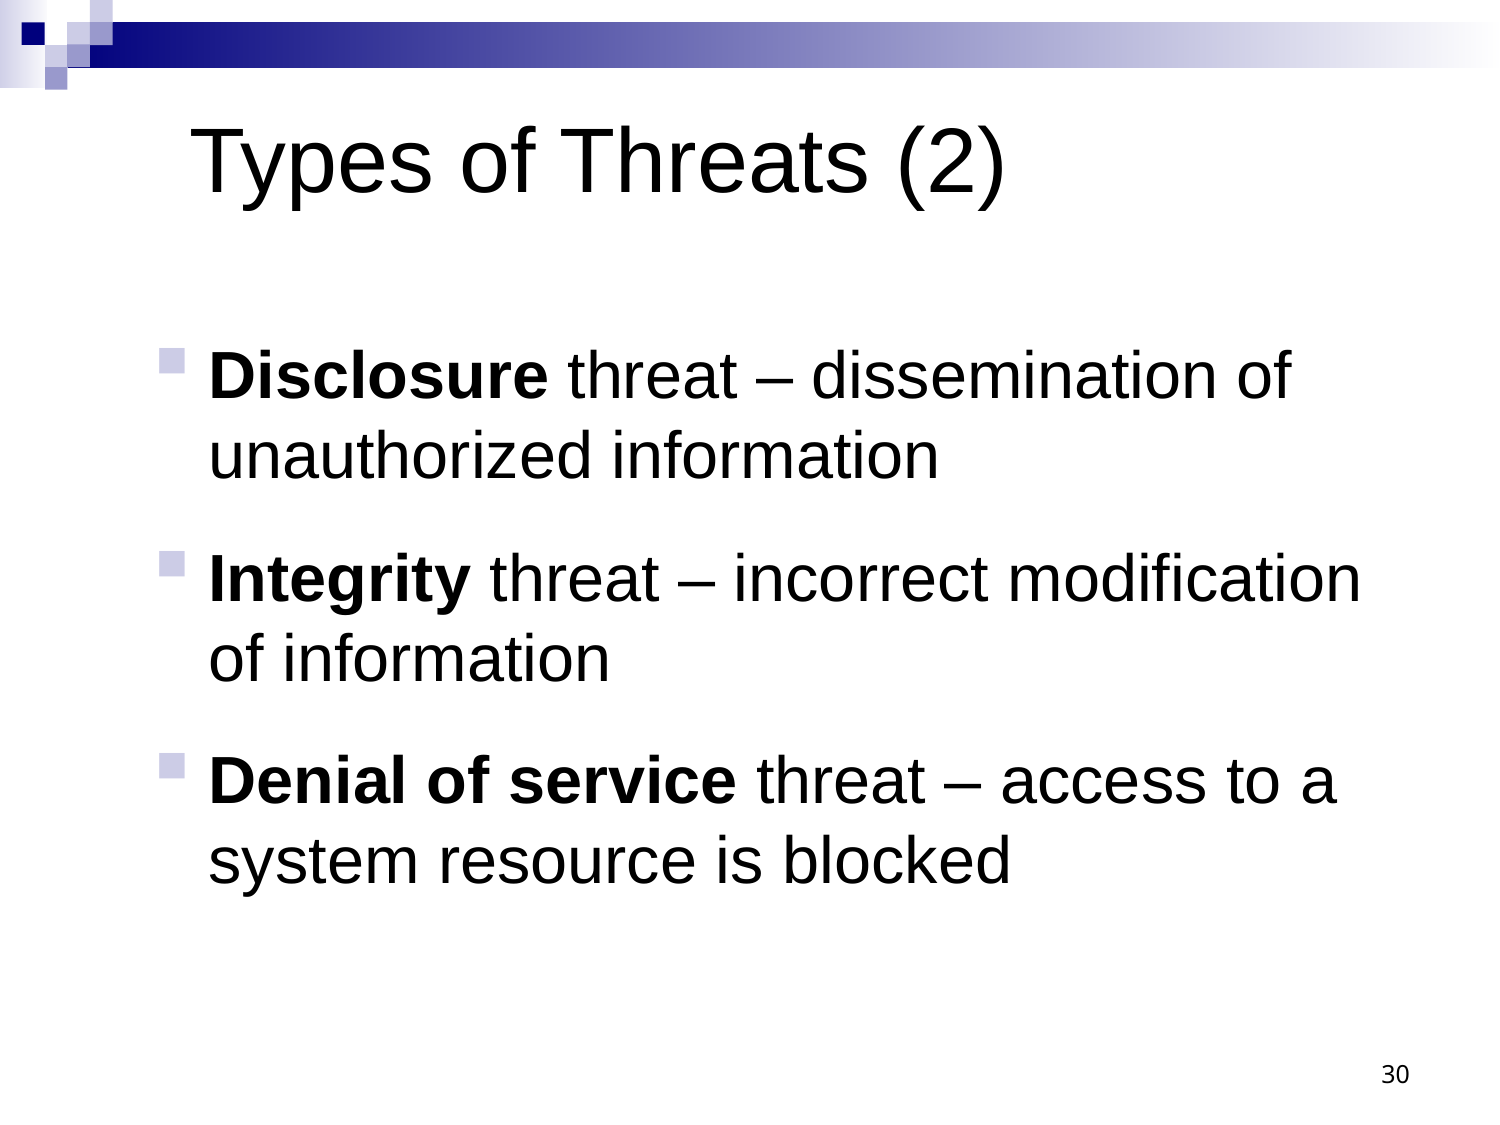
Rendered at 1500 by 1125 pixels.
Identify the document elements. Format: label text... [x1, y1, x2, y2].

text_box Types of Threats (2) [174, 62, 1386, 250]
text_box Disclosure threat – dissemination of unauthorized information Integrity threat – incorrect modification of information Denial of service threat – access to a system resource is blocked [137, 324, 1443, 962]
slide_number 30 [1074, 1024, 1426, 1101]
